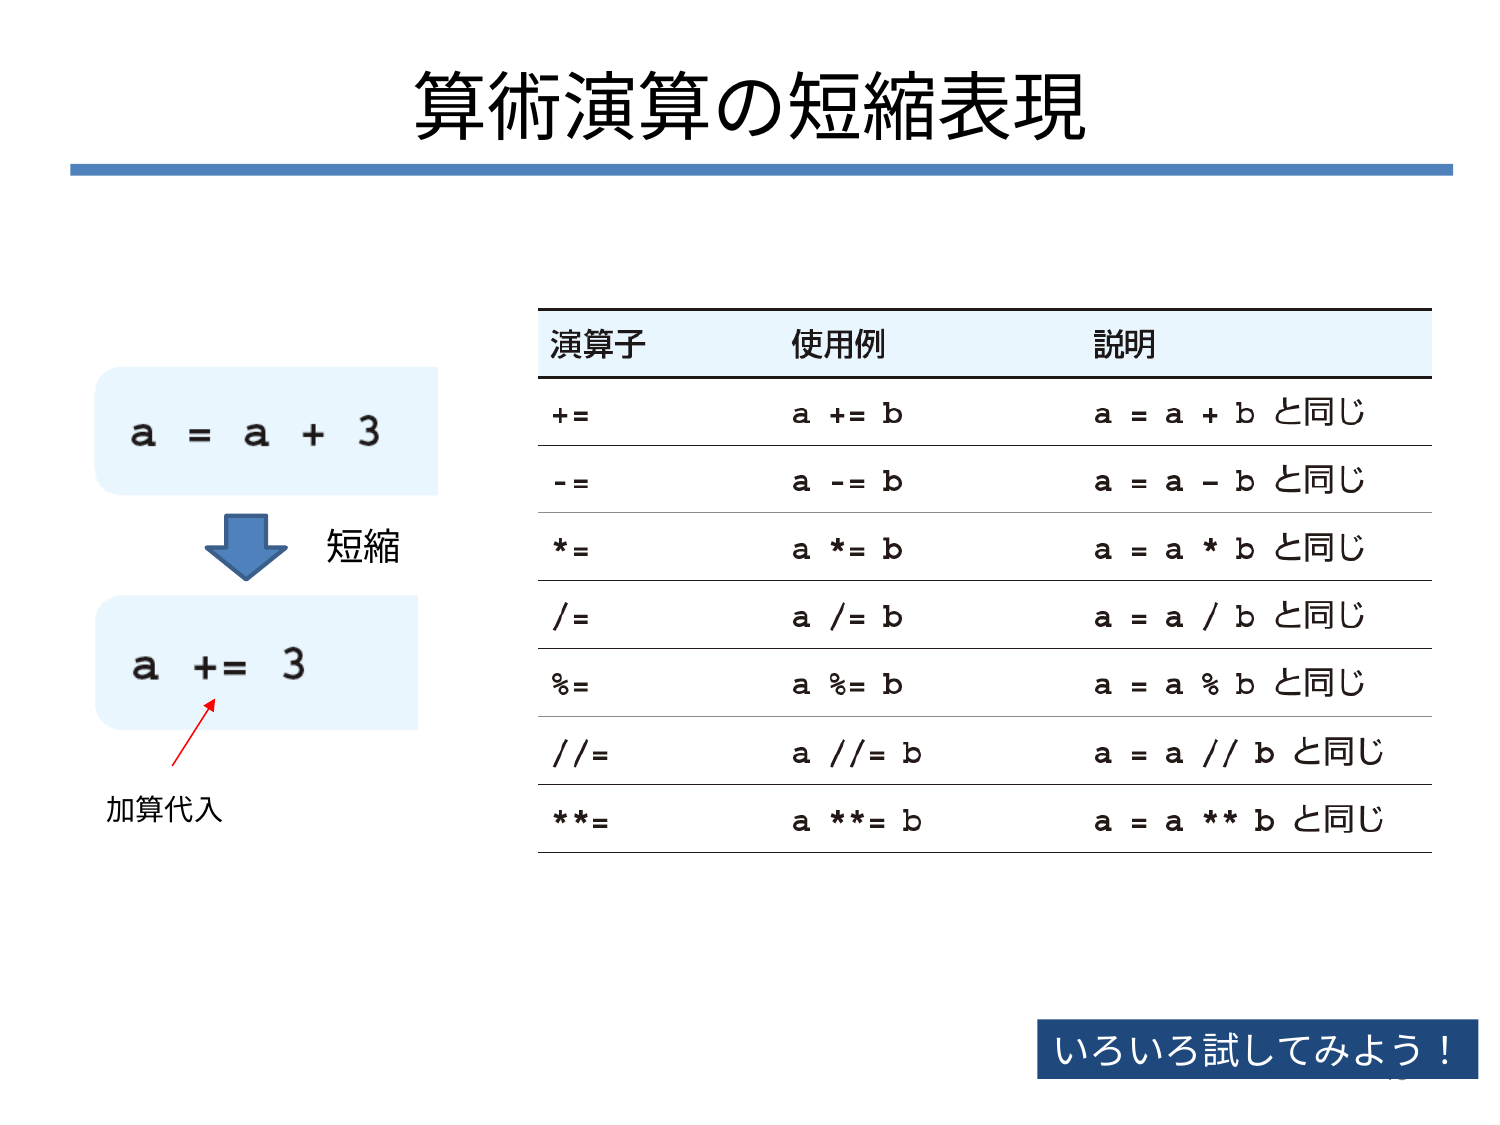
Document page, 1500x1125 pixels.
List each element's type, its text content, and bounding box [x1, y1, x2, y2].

slide_number 48 [1074, 1042, 1425, 1103]
picture [74, 349, 438, 511]
picture [74, 579, 418, 741]
text_box [204, 519, 288, 577]
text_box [171, 698, 216, 767]
text_box いろいろ試してみよう！ [1037, 1019, 1479, 1079]
picture [523, 294, 1433, 870]
text_box 短縮 [311, 519, 417, 576]
title 算術演算の短縮表現 [75, 45, 1425, 164]
text_box 加算代入 [91, 784, 239, 834]
